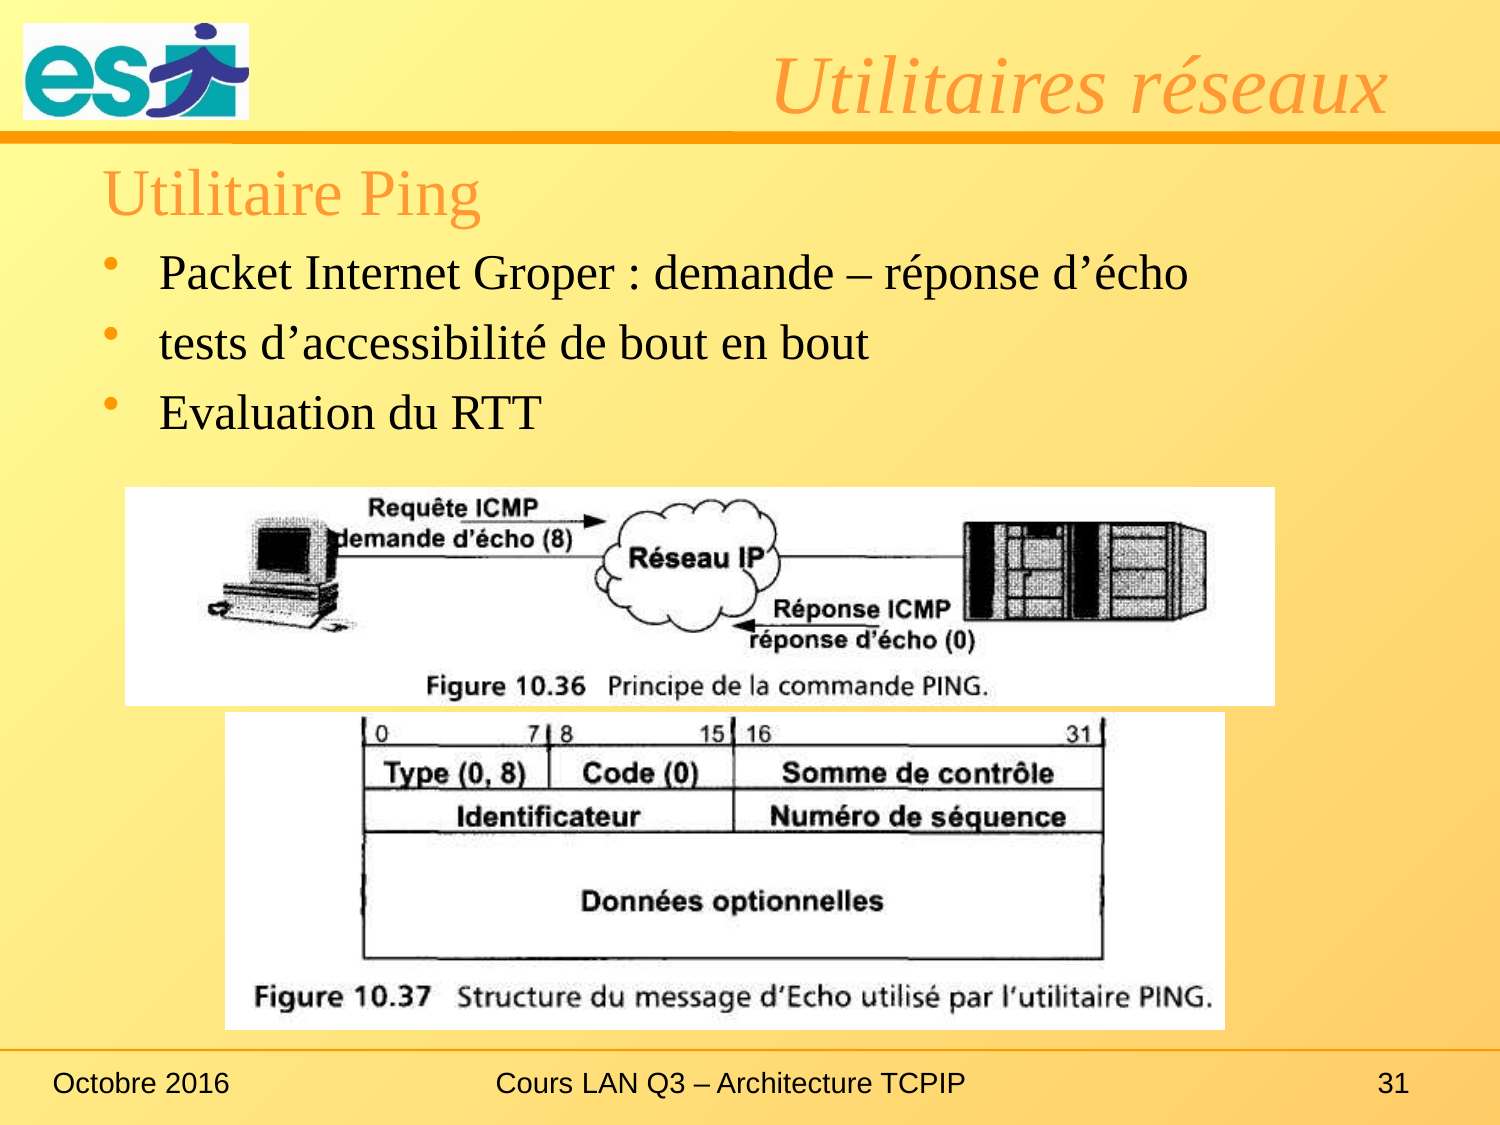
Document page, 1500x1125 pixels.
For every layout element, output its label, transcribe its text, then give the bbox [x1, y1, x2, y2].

slide_number 31 [1112, 1056, 1426, 1108]
footer Cours LAN Q3 – Architecture TCPIP [349, 1056, 1112, 1108]
picture [124, 487, 1276, 706]
slide_number Octobre 2016 [37, 1056, 349, 1108]
picture [224, 712, 1226, 1031]
text_box Utilitaire Ping Packet Internet Groper : demande – réponse d’écho tests d’accessibilité de bout en bout Evaluation du RTT [87, 149, 1388, 488]
title Utilitaires réseaux [249, 24, 1426, 138]
picture [23, 23, 249, 120]
